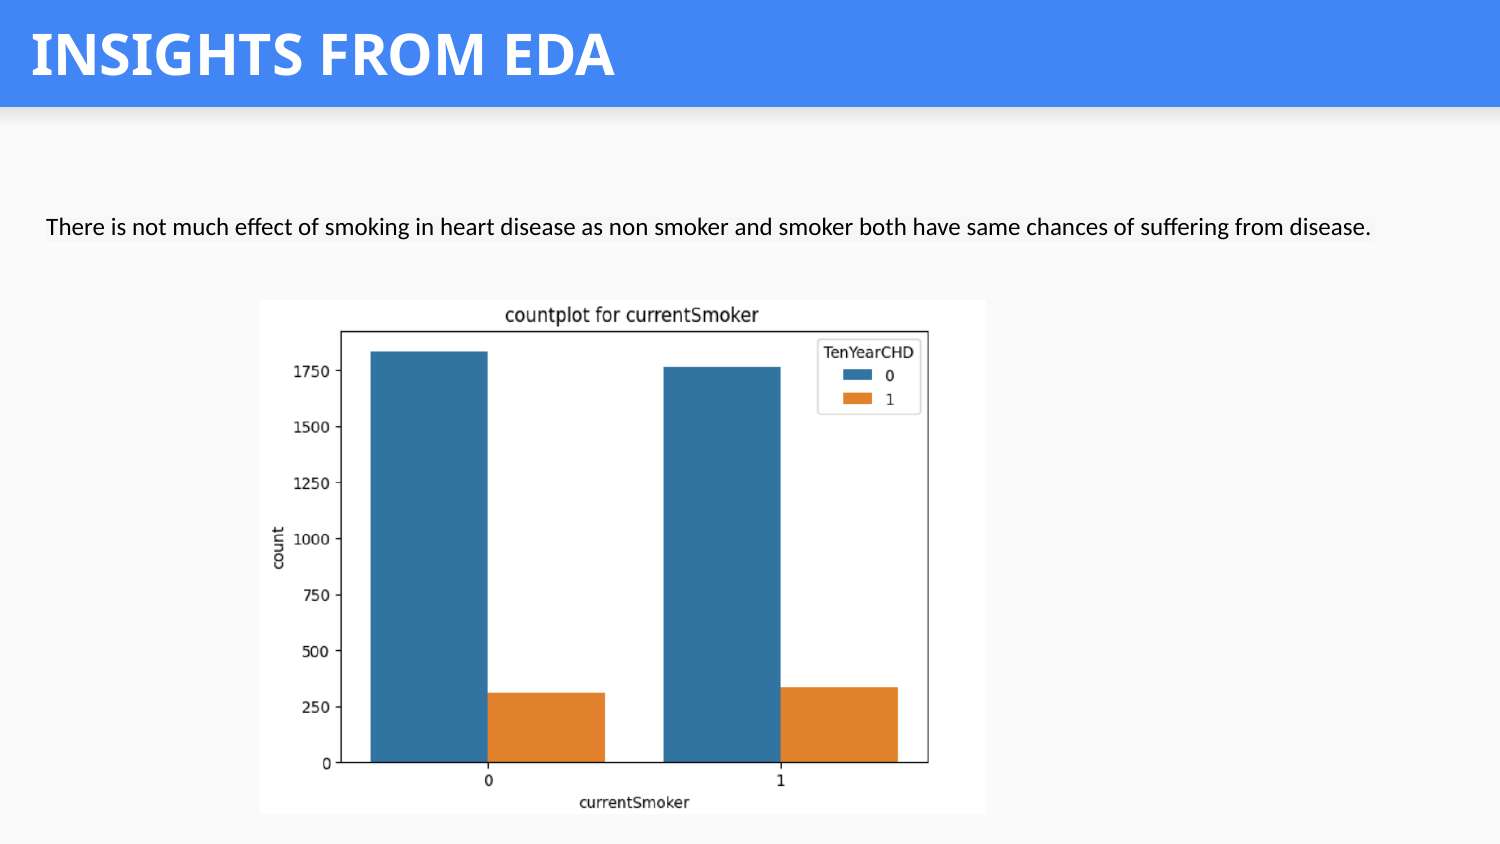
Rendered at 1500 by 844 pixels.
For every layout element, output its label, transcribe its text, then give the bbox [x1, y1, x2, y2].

title INSIGHTS FROM EDA [16, 2, 1464, 102]
text_box There is not much effect of smoking in heart disease as non smoker and smoker both have same chances of suffering from disease. [31, 140, 1480, 340]
picture [260, 300, 986, 814]
